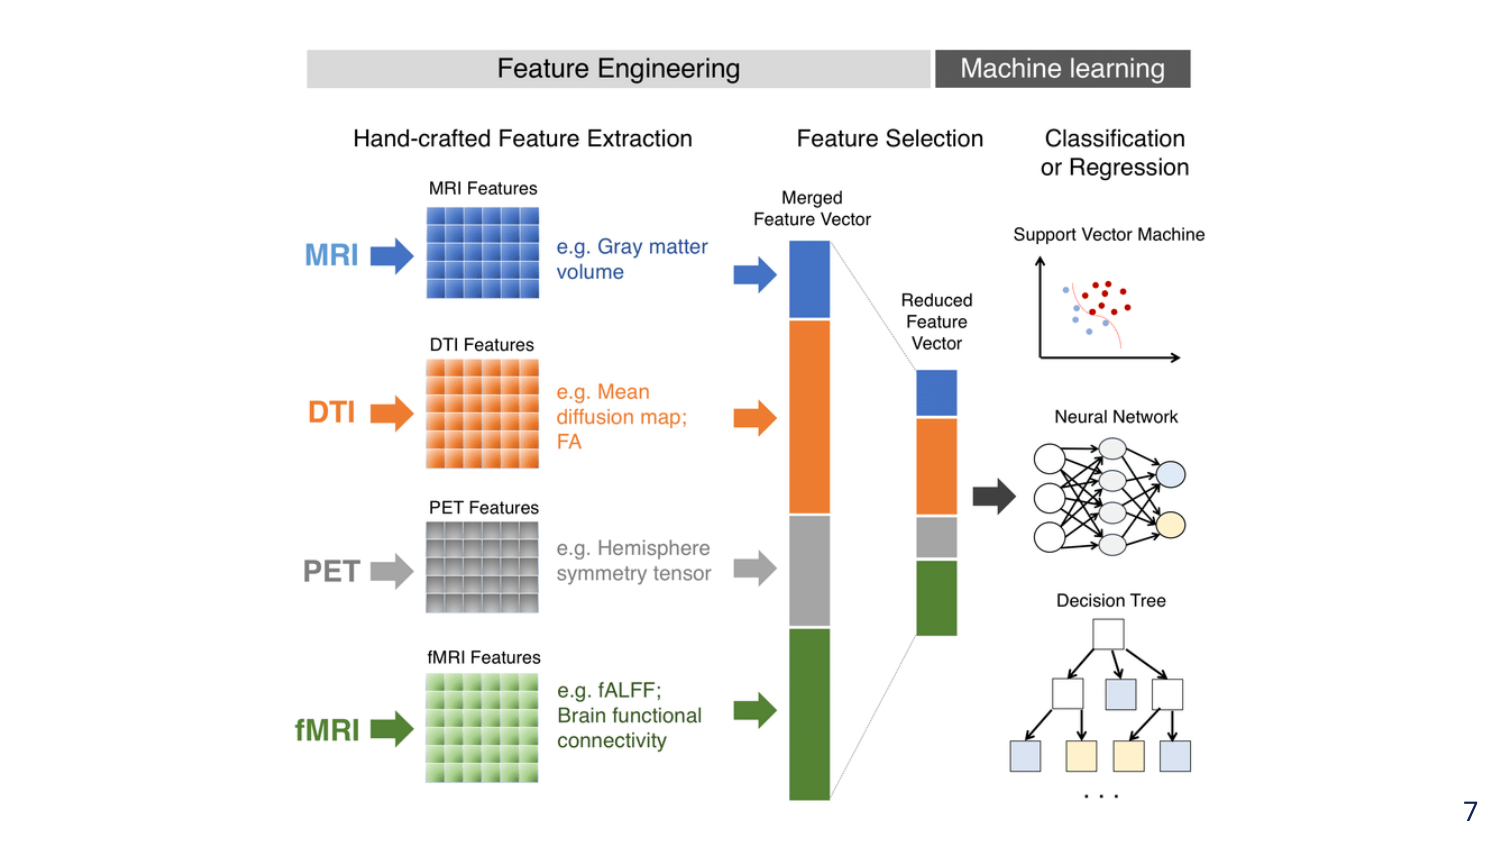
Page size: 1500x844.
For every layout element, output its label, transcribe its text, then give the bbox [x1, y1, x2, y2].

picture [273, 24, 1227, 819]
slide_number ‹#› [1403, 779, 1494, 844]
